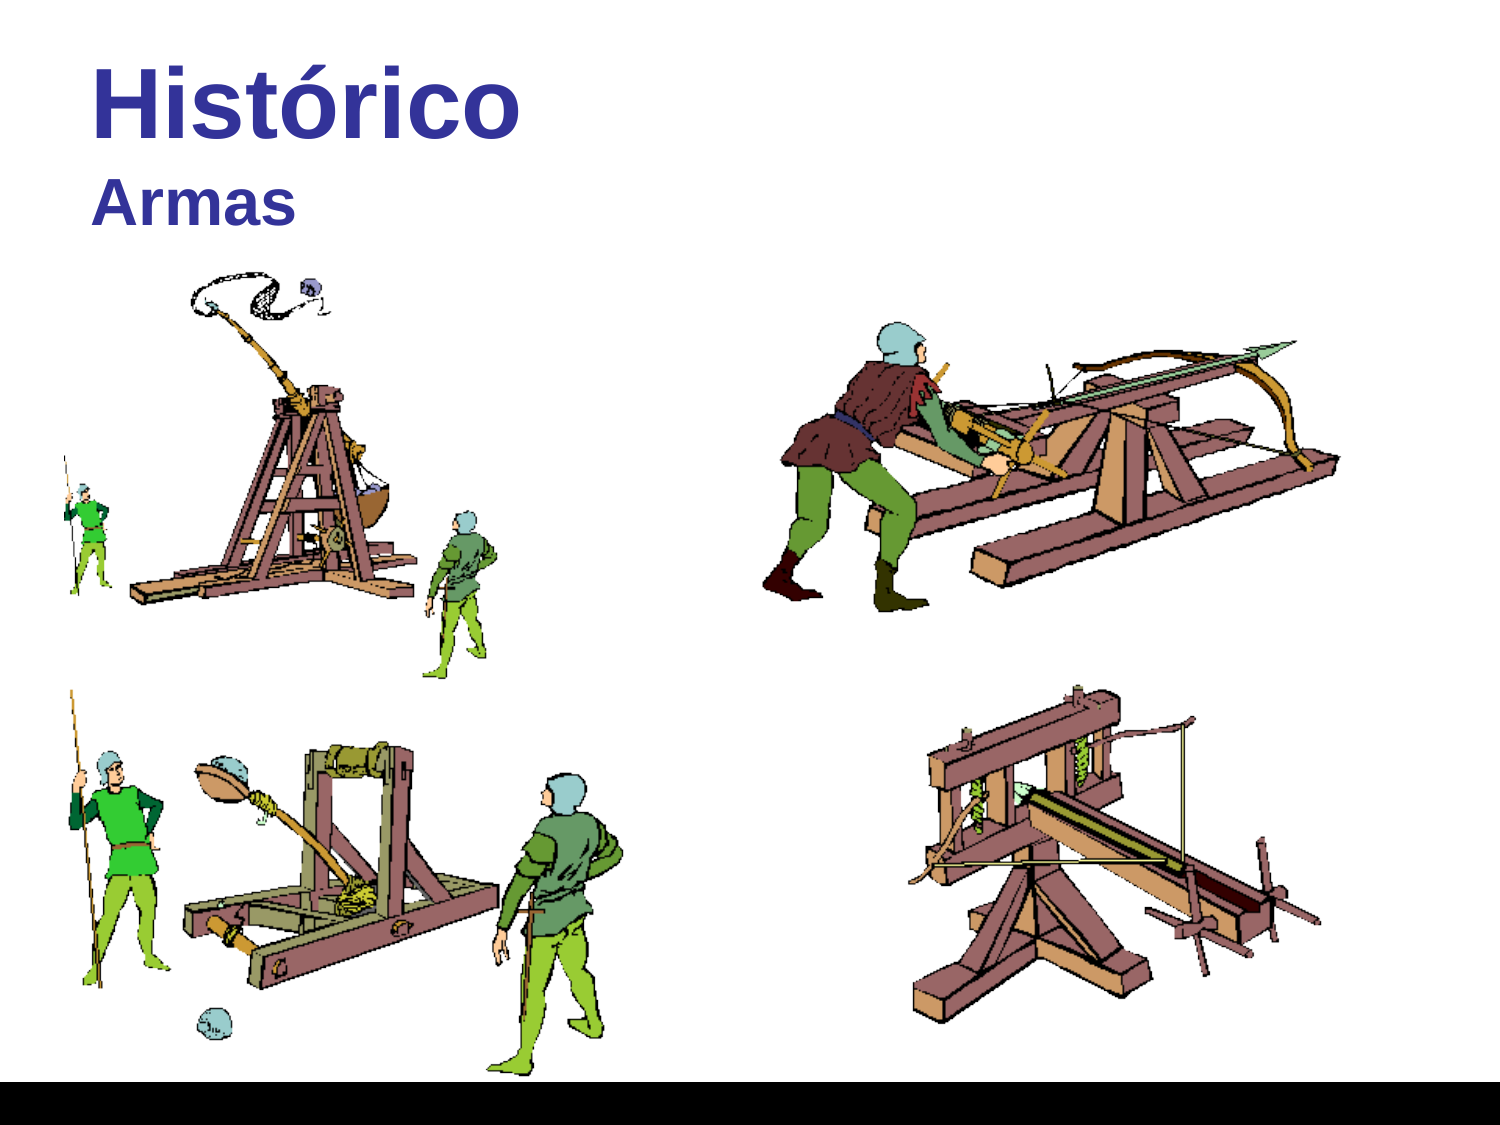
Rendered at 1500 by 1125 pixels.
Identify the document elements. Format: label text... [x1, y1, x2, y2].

picture [891, 680, 1328, 1026]
title Histórico Armas [75, 45, 1425, 233]
picture [53, 255, 644, 1094]
picture [761, 314, 1343, 619]
